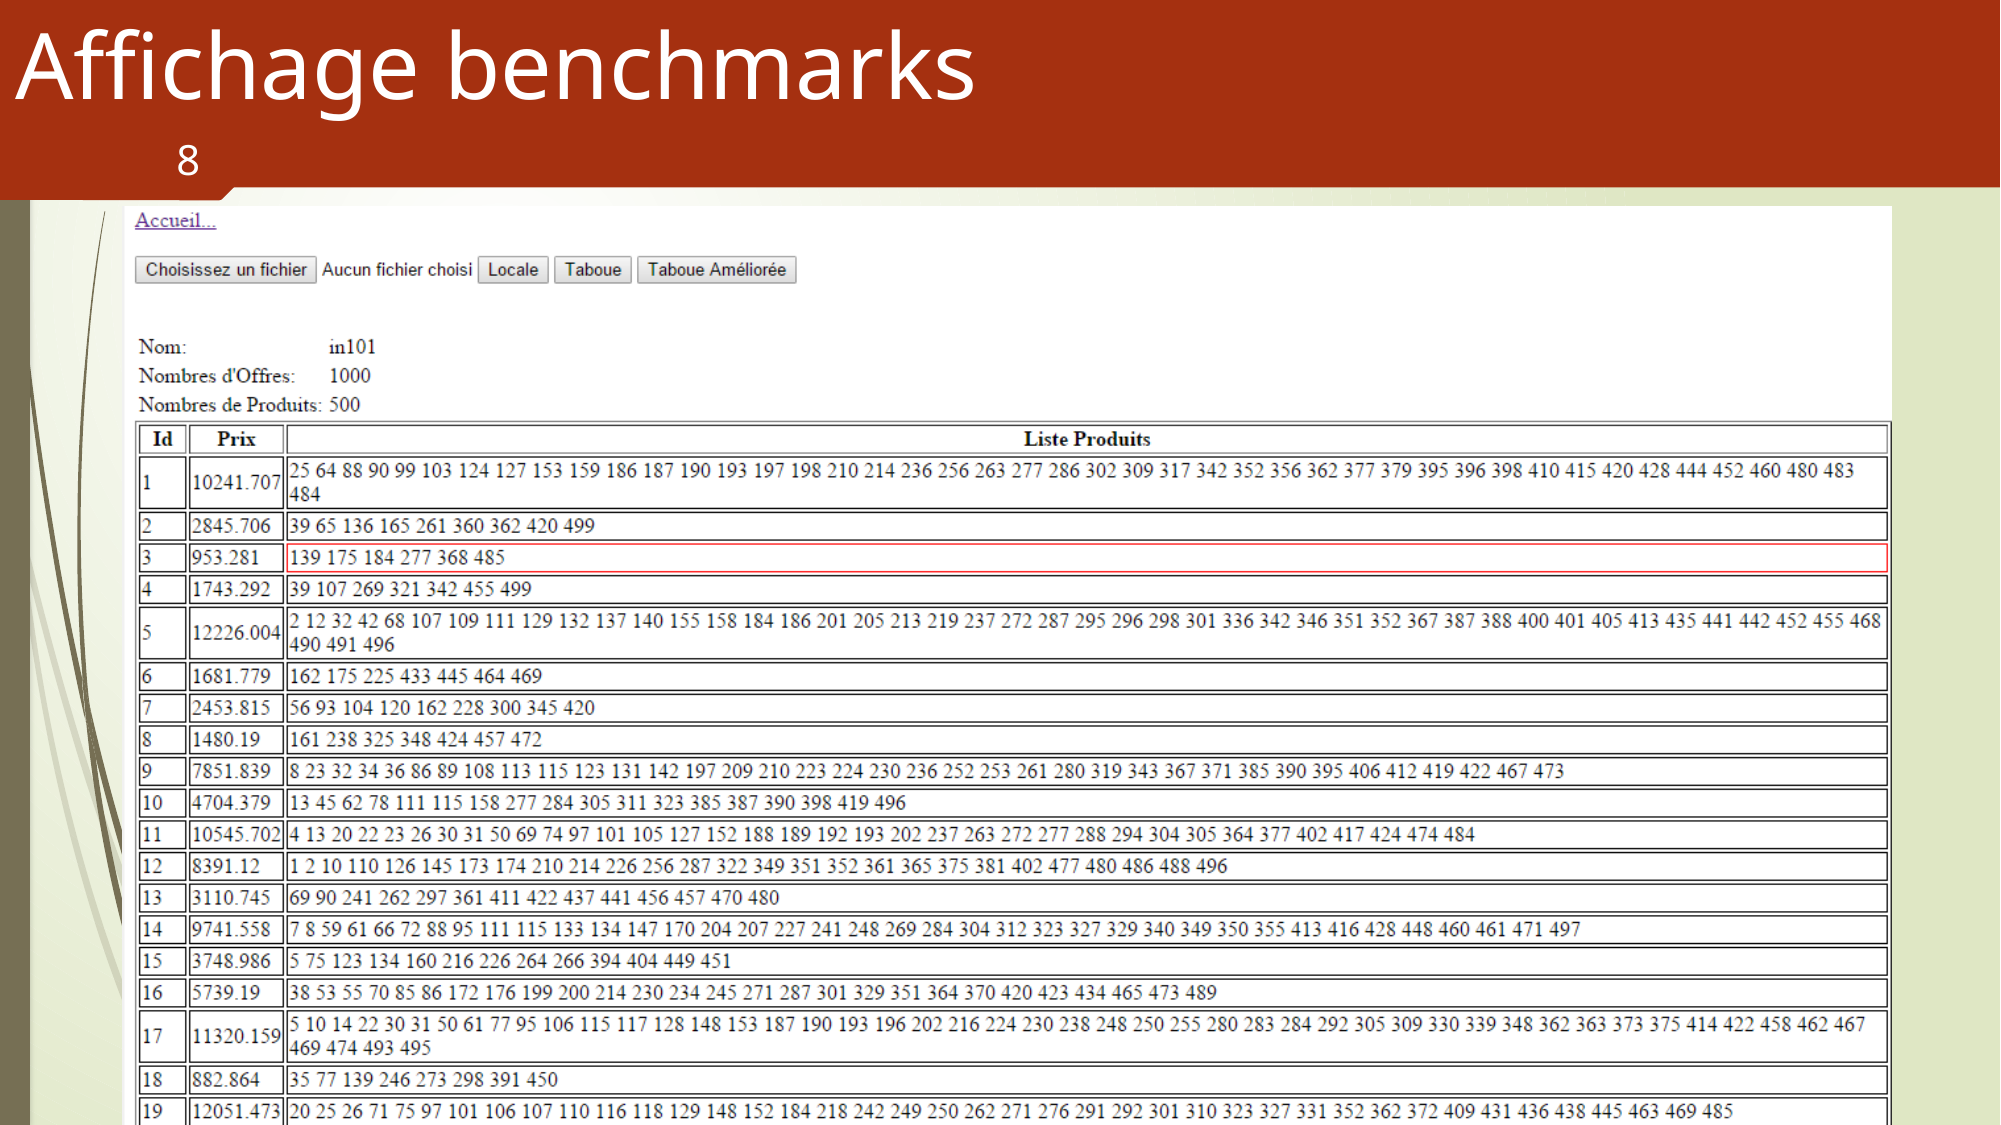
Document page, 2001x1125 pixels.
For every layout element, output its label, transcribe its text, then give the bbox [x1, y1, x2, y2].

title Affichage benchmarks [0, 0, 2000, 188]
slide_number 8 [87, 129, 216, 190]
picture [121, 206, 1893, 1125]
